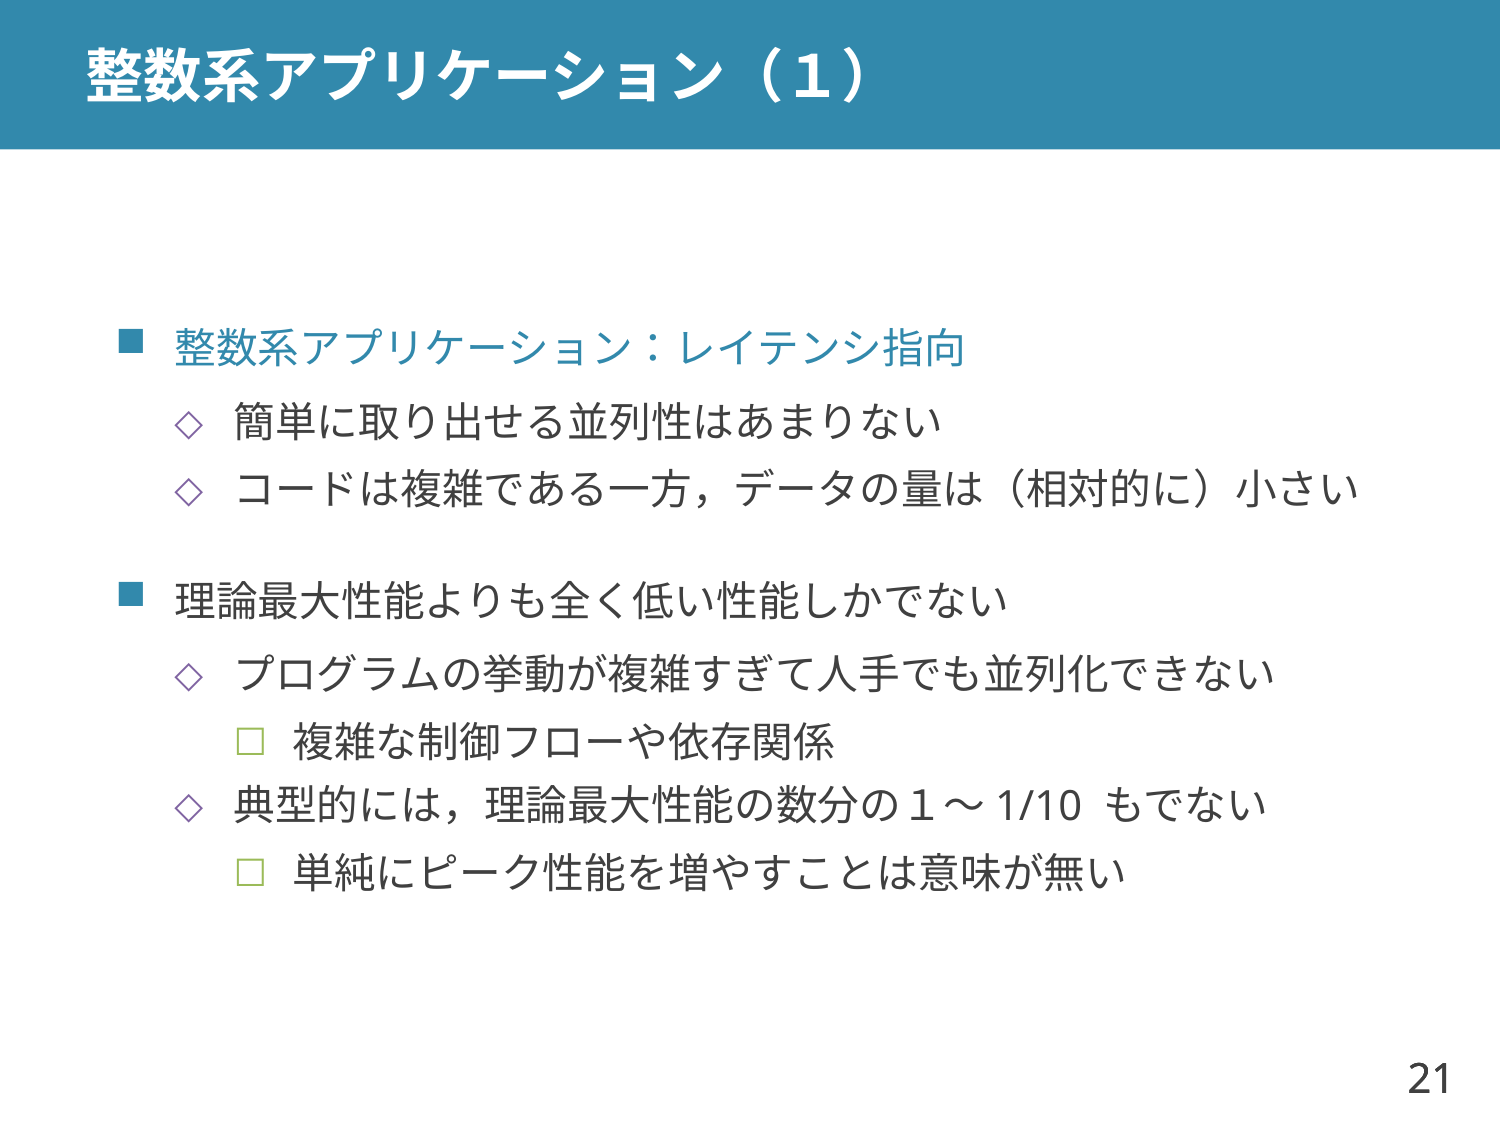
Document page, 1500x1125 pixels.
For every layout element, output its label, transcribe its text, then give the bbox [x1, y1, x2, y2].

list 整数系アプリケーション：レイテンシ指向 簡単に取り出せる並列性はあまりない コードは複雑である一方，データの量は（相対的に）小さい 理論最大性能よりも全く低い性能しかでない プログラムの挙動が複雑すぎて人手でも並列化できない 複雑な制御フローや依存関係 典型的には，理論最大性能の数分の１～1/10 もでない 単純にピーク性能を増やすことは意味が無い [100, 178, 1459, 1036]
title 整数系アプリケーション（１） [70, 0, 1500, 150]
